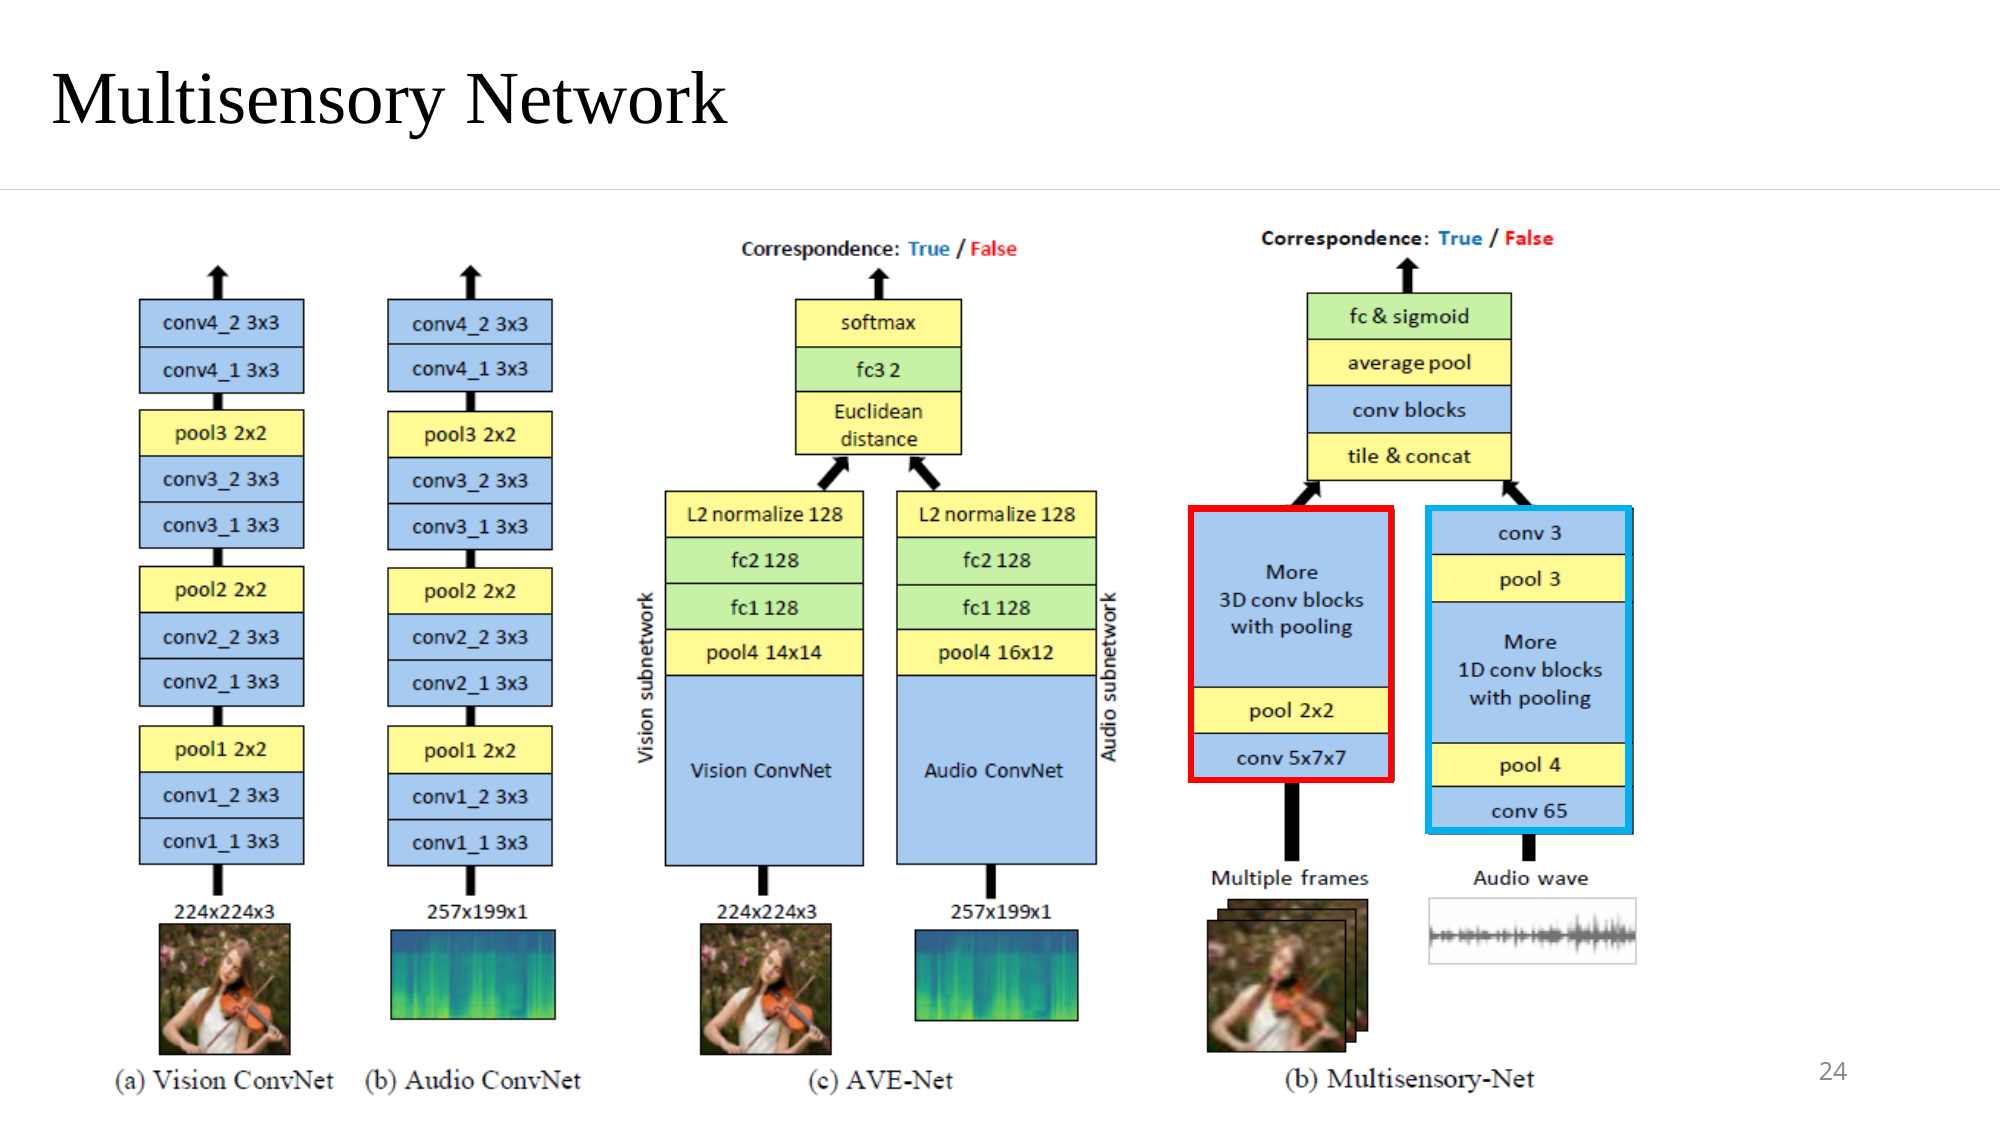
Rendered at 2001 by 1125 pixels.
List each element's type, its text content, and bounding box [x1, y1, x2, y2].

slide_number 24 [1656, 1042, 1863, 1103]
picture [106, 233, 1131, 1103]
text_box Multisensory Network [36, 51, 1762, 189]
picture [1169, 220, 1656, 1117]
